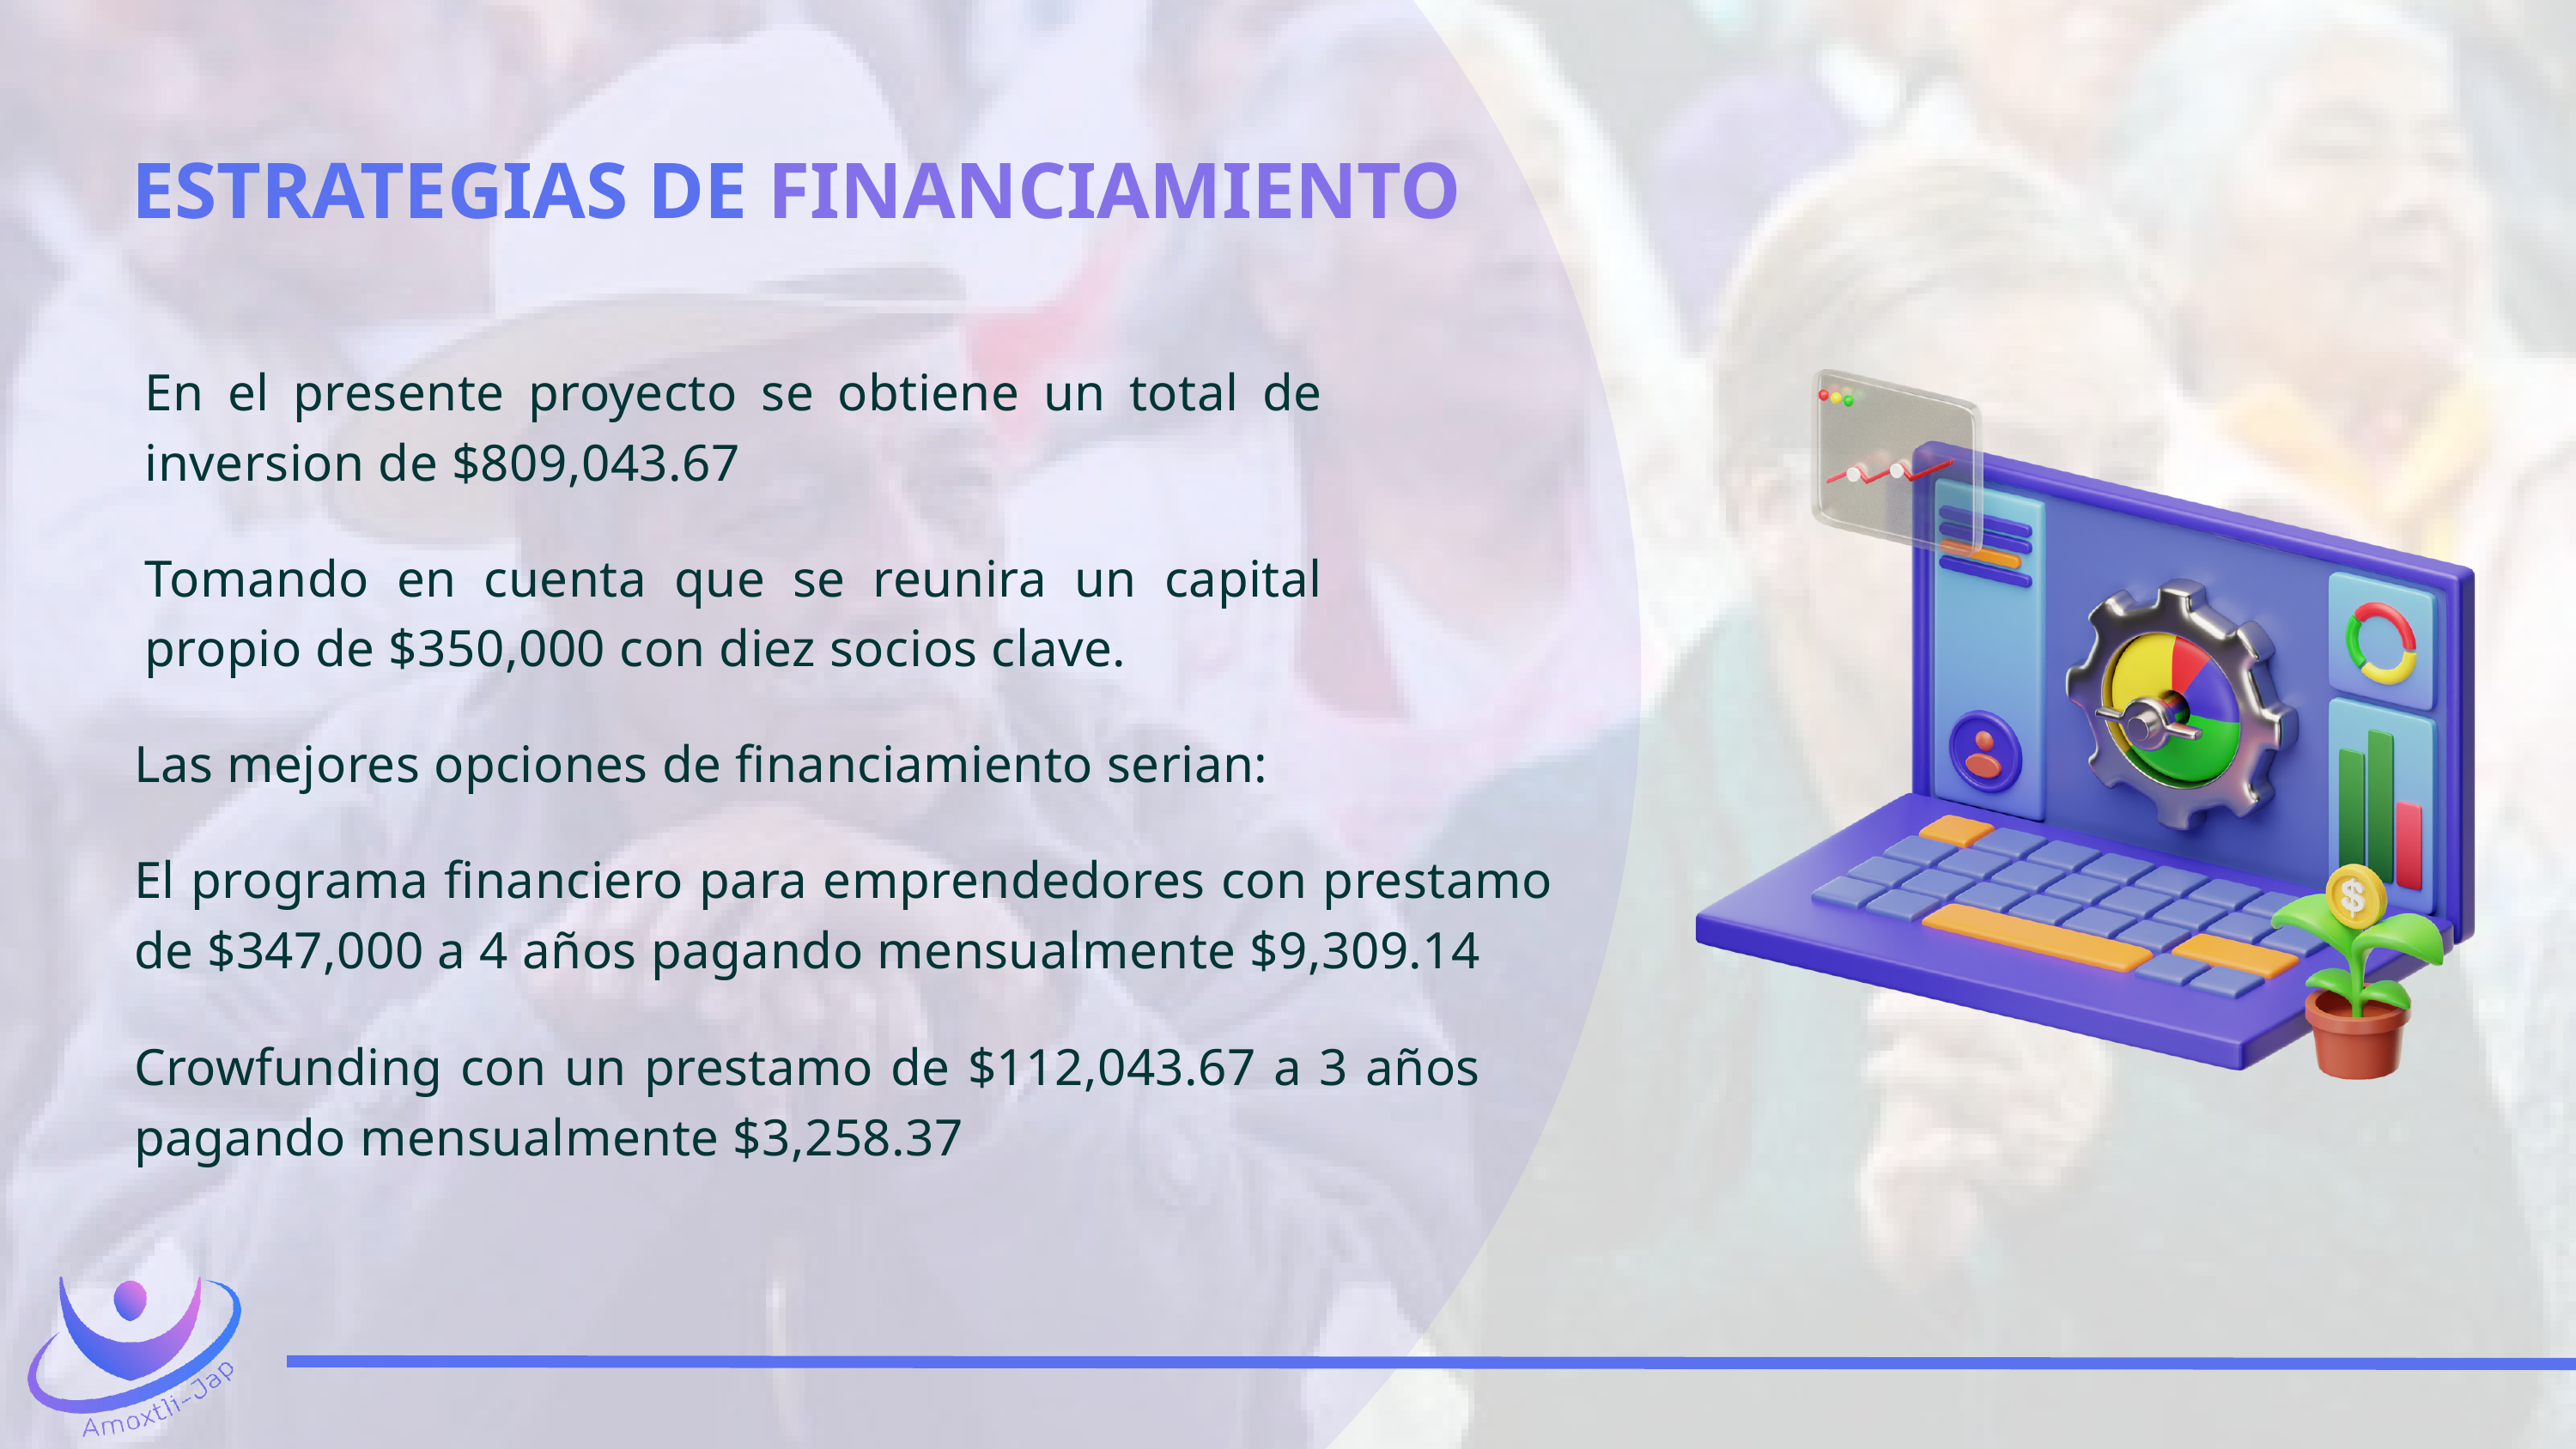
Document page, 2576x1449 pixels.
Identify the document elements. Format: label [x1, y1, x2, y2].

text_box [1695, 369, 2476, 1080]
text_box [0, 0, 1642, 1449]
text_box [1648, 0, 2576, 1449]
